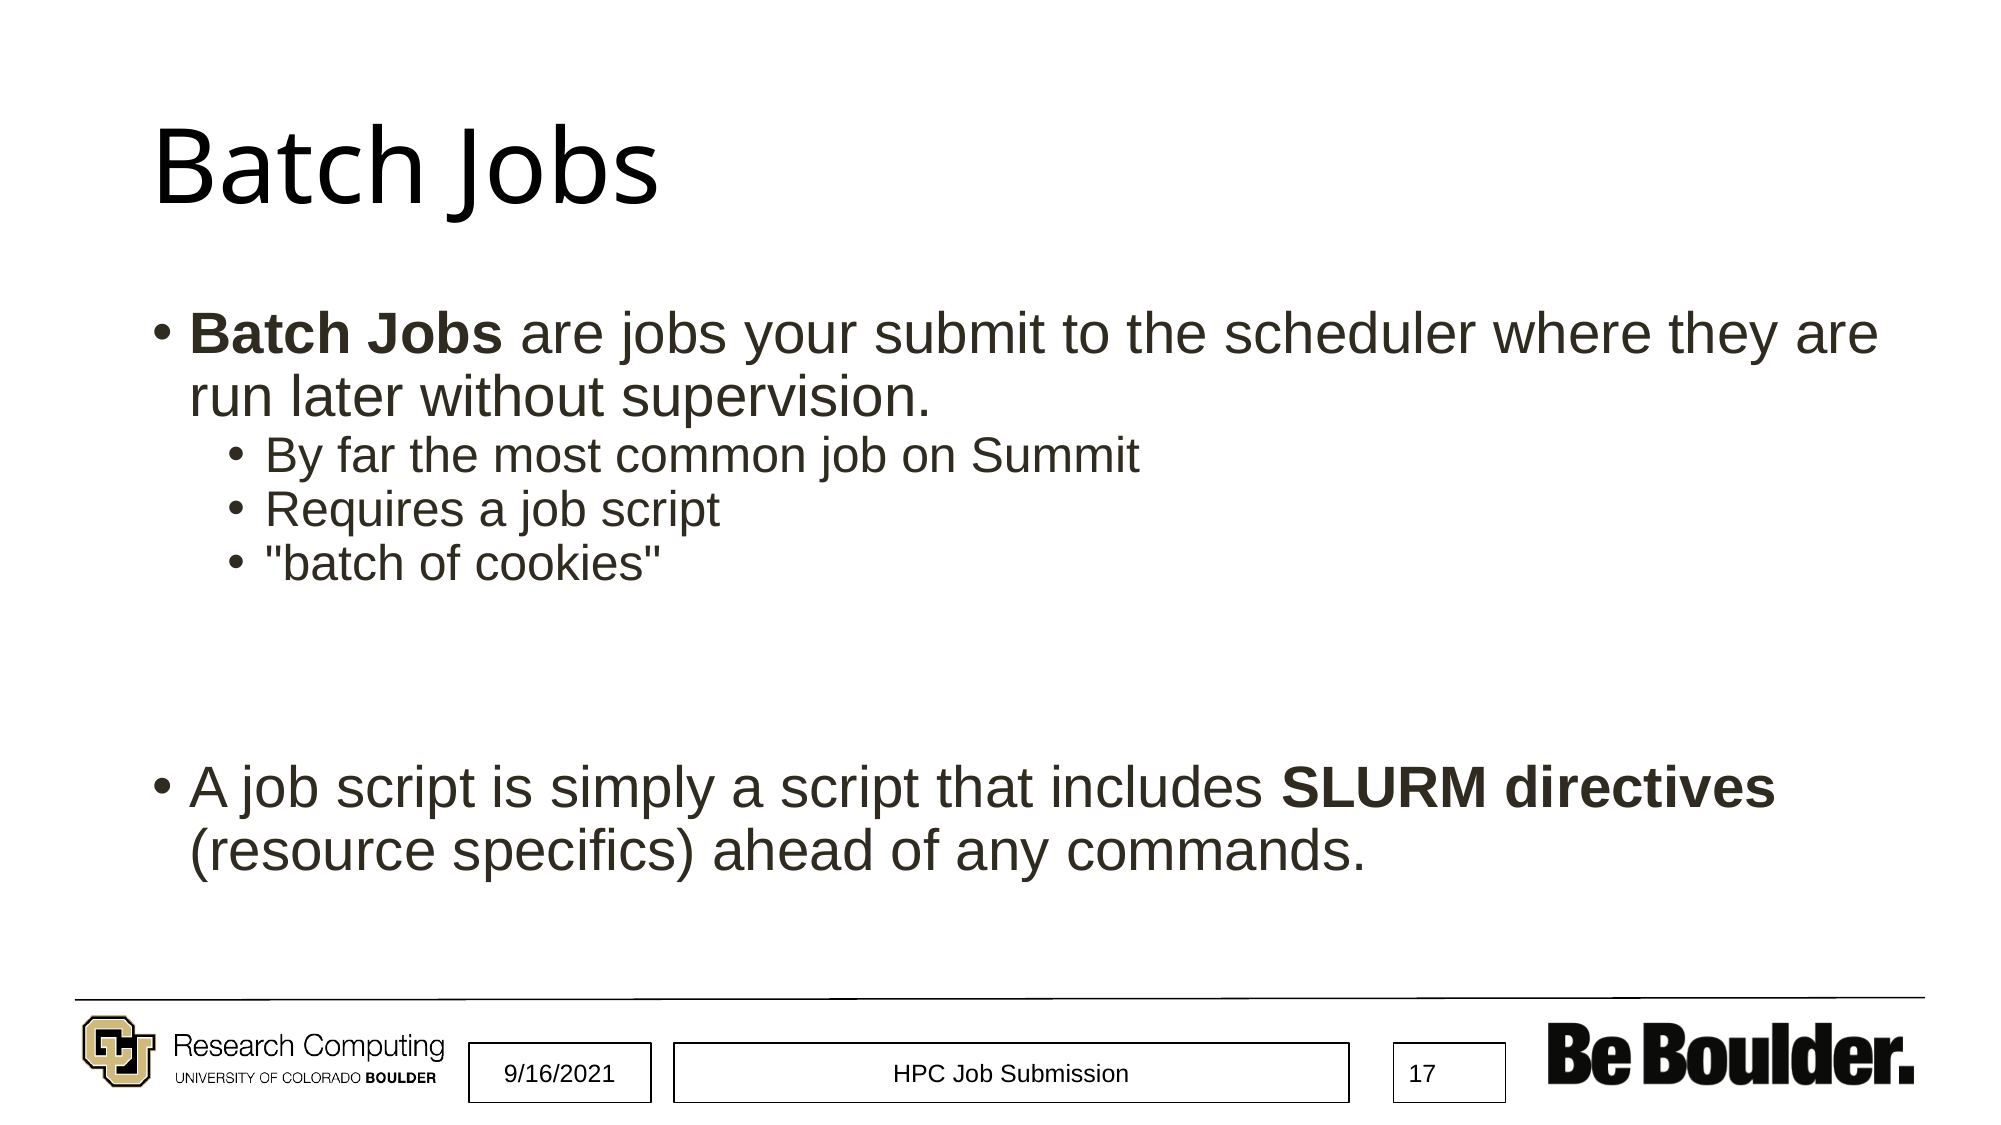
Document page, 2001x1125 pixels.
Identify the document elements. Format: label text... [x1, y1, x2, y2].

picture [81, 1015, 444, 1088]
slide_number ‹#› [1393, 1042, 1506, 1103]
picture [1524, 1015, 1938, 1088]
list Batch Jobs are jobs your submit to the scheduler where they are run later without supervision. By far the most common job on Summit Requires a job script "batch of cookies" A job script is simply a script that includes SLURM directives (resource specifics) ahead of any commands. [137, 296, 1912, 979]
title Batch Jobs [135, 60, 1888, 278]
footer HPC Job Submission [673, 1042, 1350, 1103]
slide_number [468, 1042, 652, 1103]
